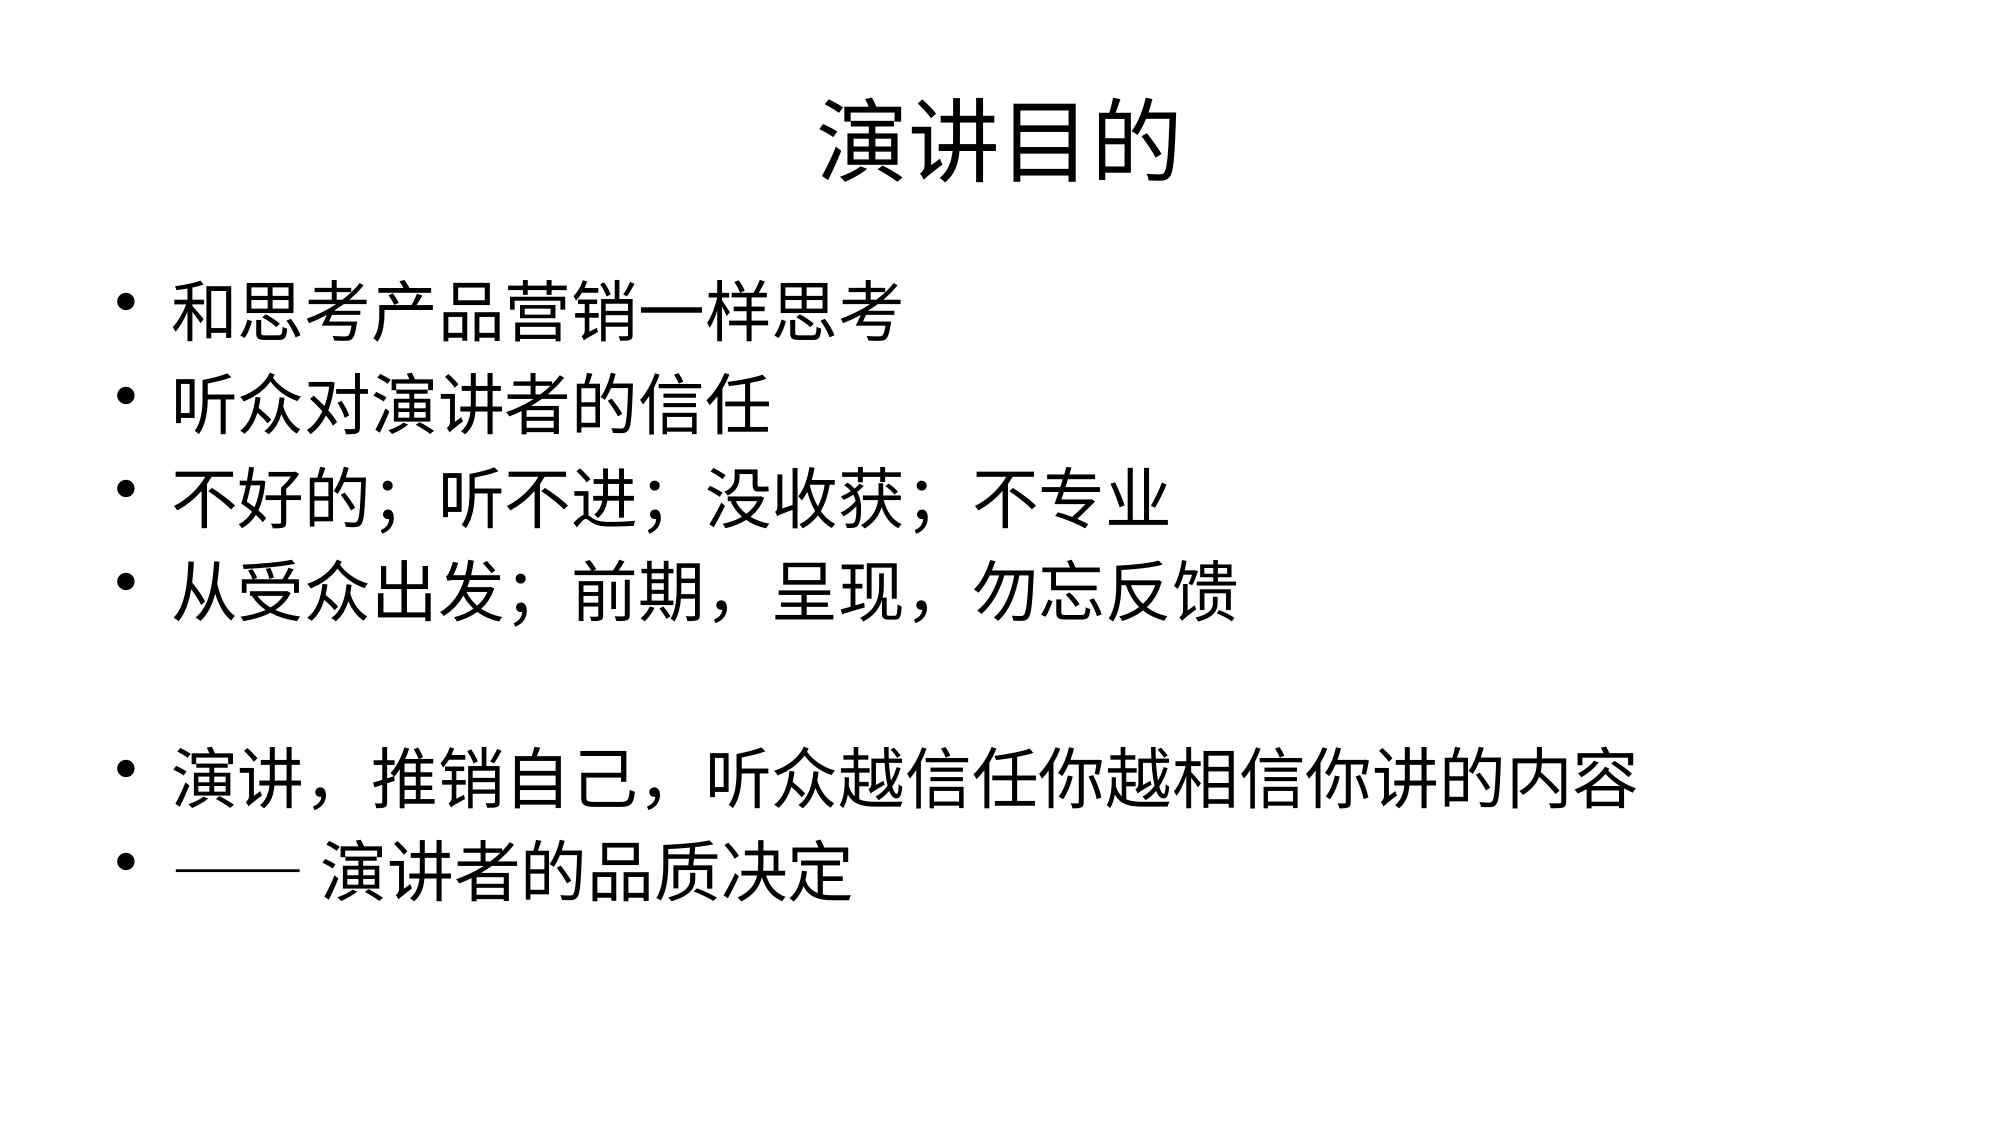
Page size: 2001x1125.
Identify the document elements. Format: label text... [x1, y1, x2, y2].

title 演讲目的 [99, 45, 1900, 233]
list 和思考产品营销一样思考 听众对演讲者的信任 不好的；听不进；没收获；不专业 从受众出发；前期，呈现，勿忘反馈 演讲，推销自己，听众越信任你越相信你讲的内容 ——演讲者的品质决定 [99, 262, 1900, 1005]
